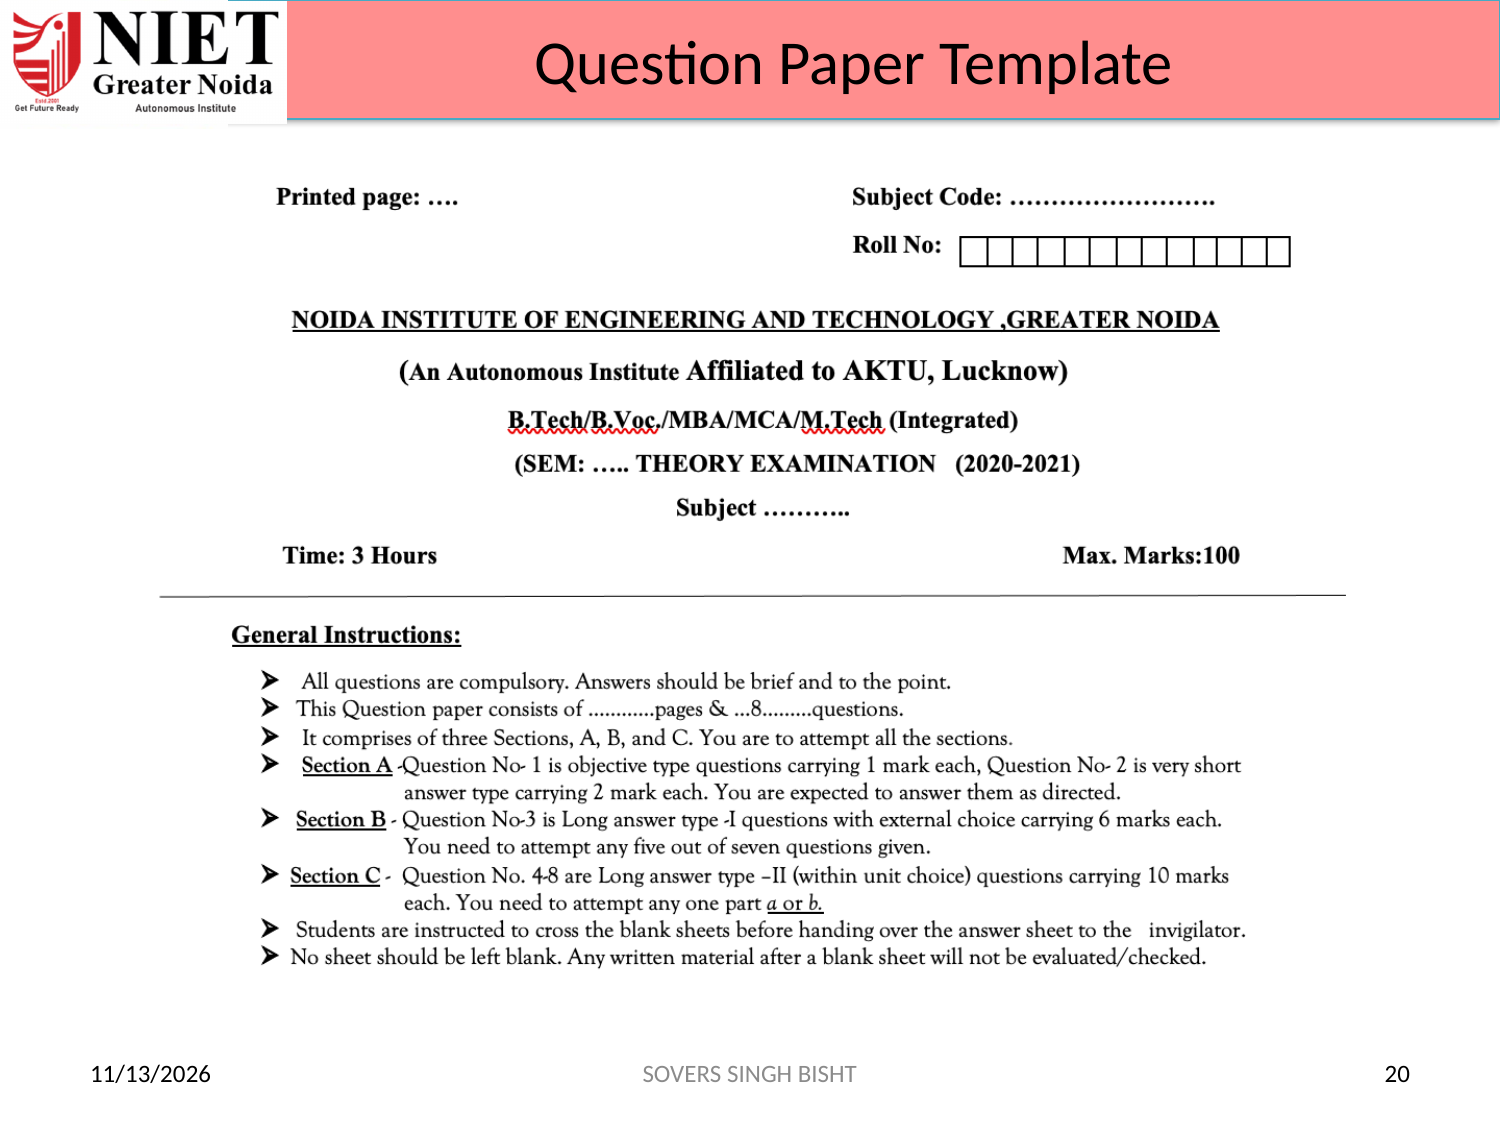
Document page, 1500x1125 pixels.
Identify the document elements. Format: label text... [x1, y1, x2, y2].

footer SOVERS SINGH BISHT [512, 1042, 988, 1103]
picture [0, 0, 288, 134]
slide_number 20 [1074, 1042, 1425, 1103]
text_box Question Paper Template [288, 0, 1500, 120]
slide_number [75, 1042, 425, 1103]
picture [131, 138, 1348, 987]
